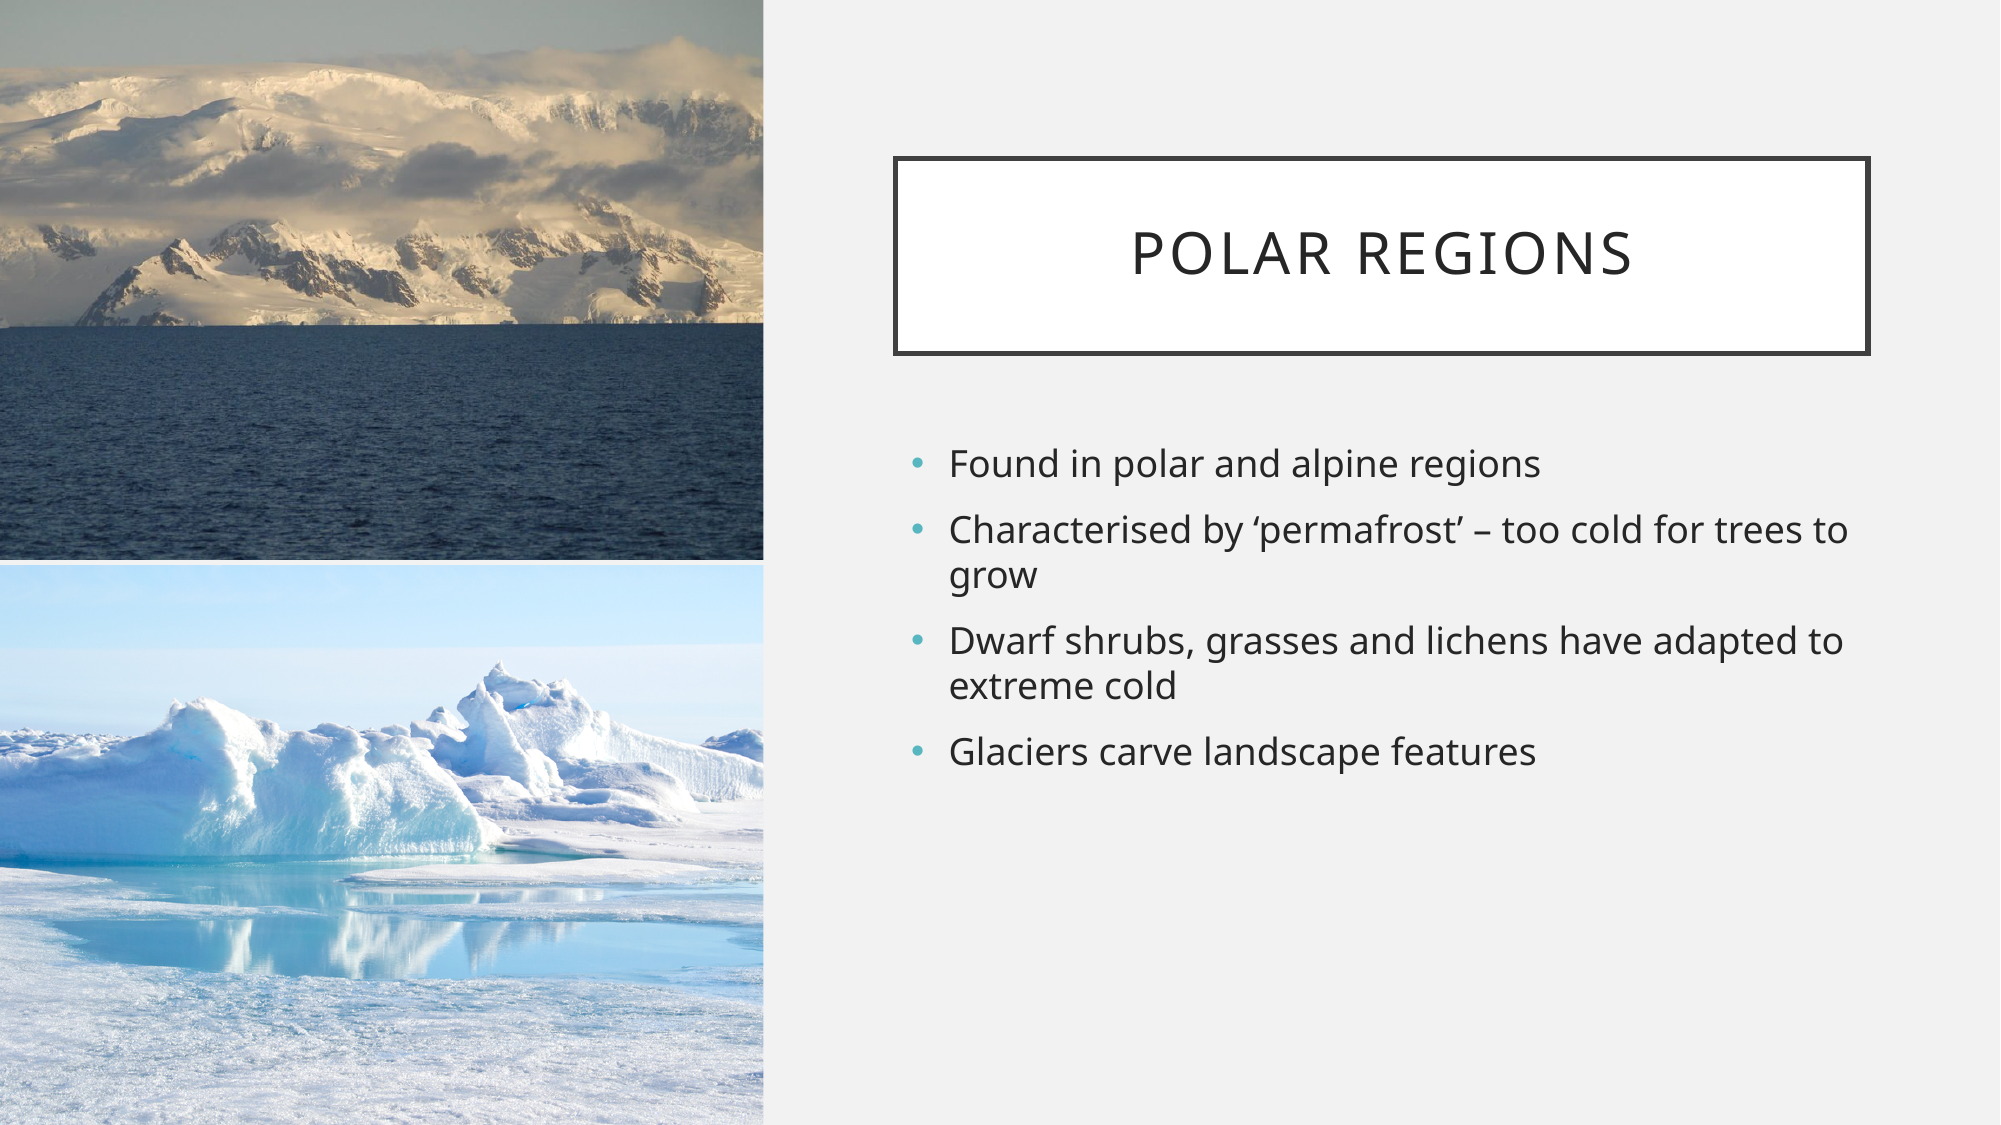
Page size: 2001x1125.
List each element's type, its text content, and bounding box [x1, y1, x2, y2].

title Polar regions [893, 156, 1871, 356]
picture [0, 0, 764, 560]
list Found in polar and alpine regions Characterised by ‘permafrost’ – too cold for trees to grow Dwarf shrubs, grasses and lichens have adapted to extreme cold Glaciers carve landscape features [895, 432, 1868, 942]
picture [0, 565, 764, 1125]
